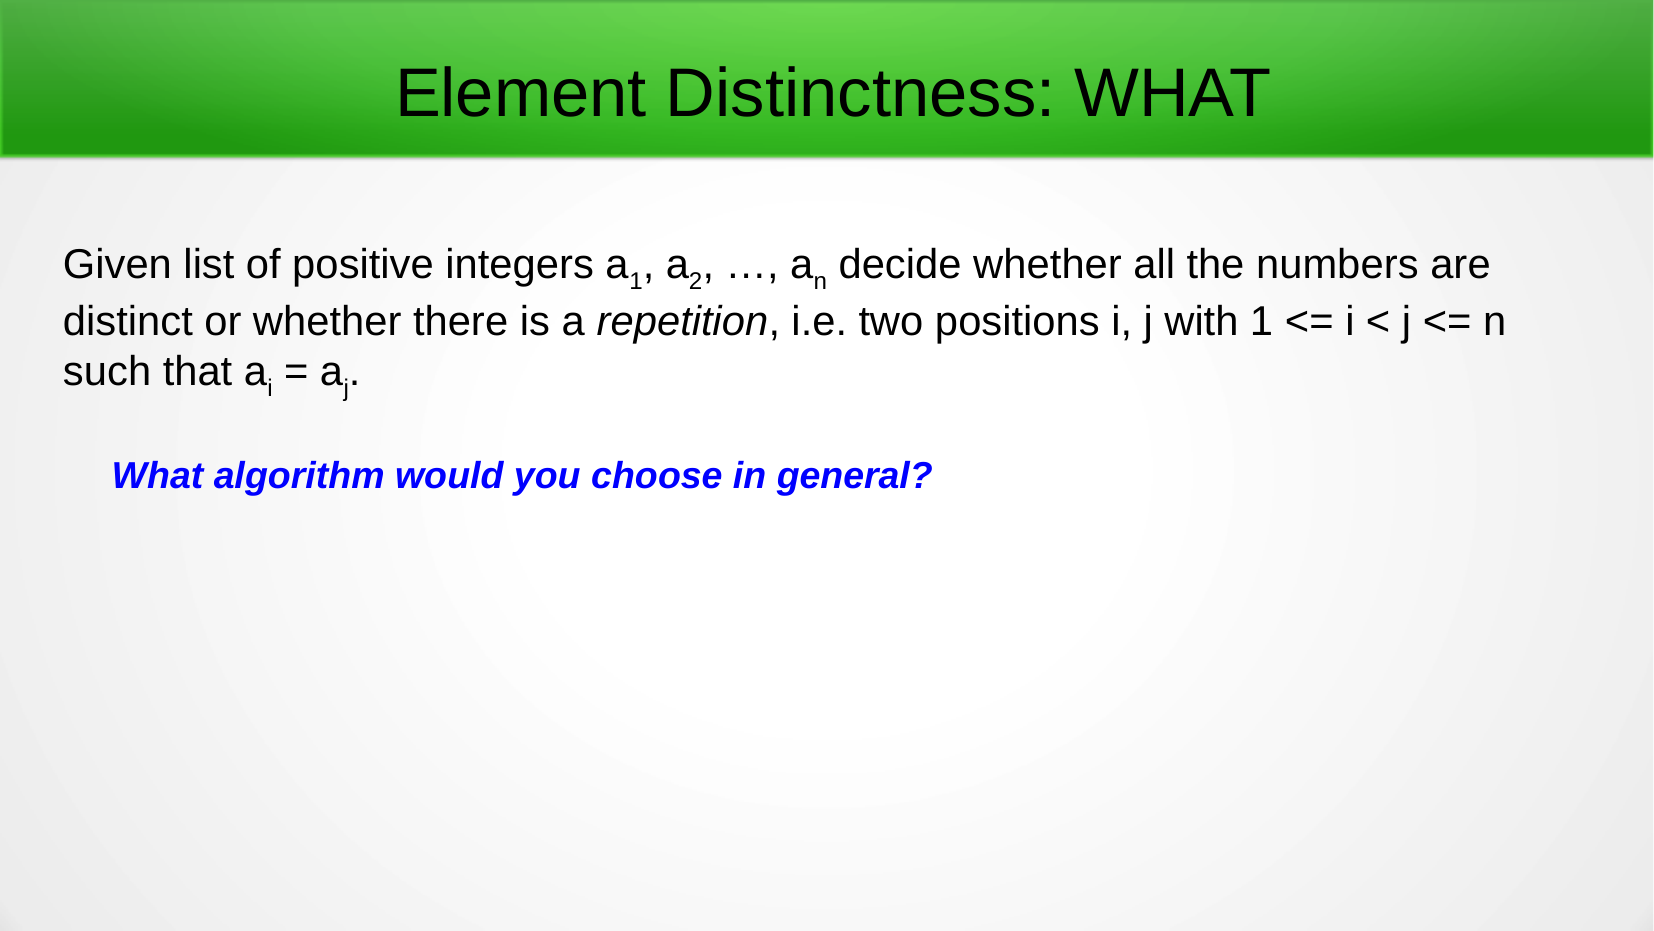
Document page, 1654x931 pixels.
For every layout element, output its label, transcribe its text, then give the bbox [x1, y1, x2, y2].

text_box Given list of positive integers a1, a2, …, an decide whether all the numbers are distinct or whether there is a repetition, i.e. two positions i, j with 1 <= i < j <= n such that ai = aj. [48, 229, 1531, 459]
text_box What algorithm would you choose in general? [96, 443, 949, 504]
text_box Element Distinctness: WHAT [48, 35, 1620, 142]
picture [0, 0, 1654, 931]
